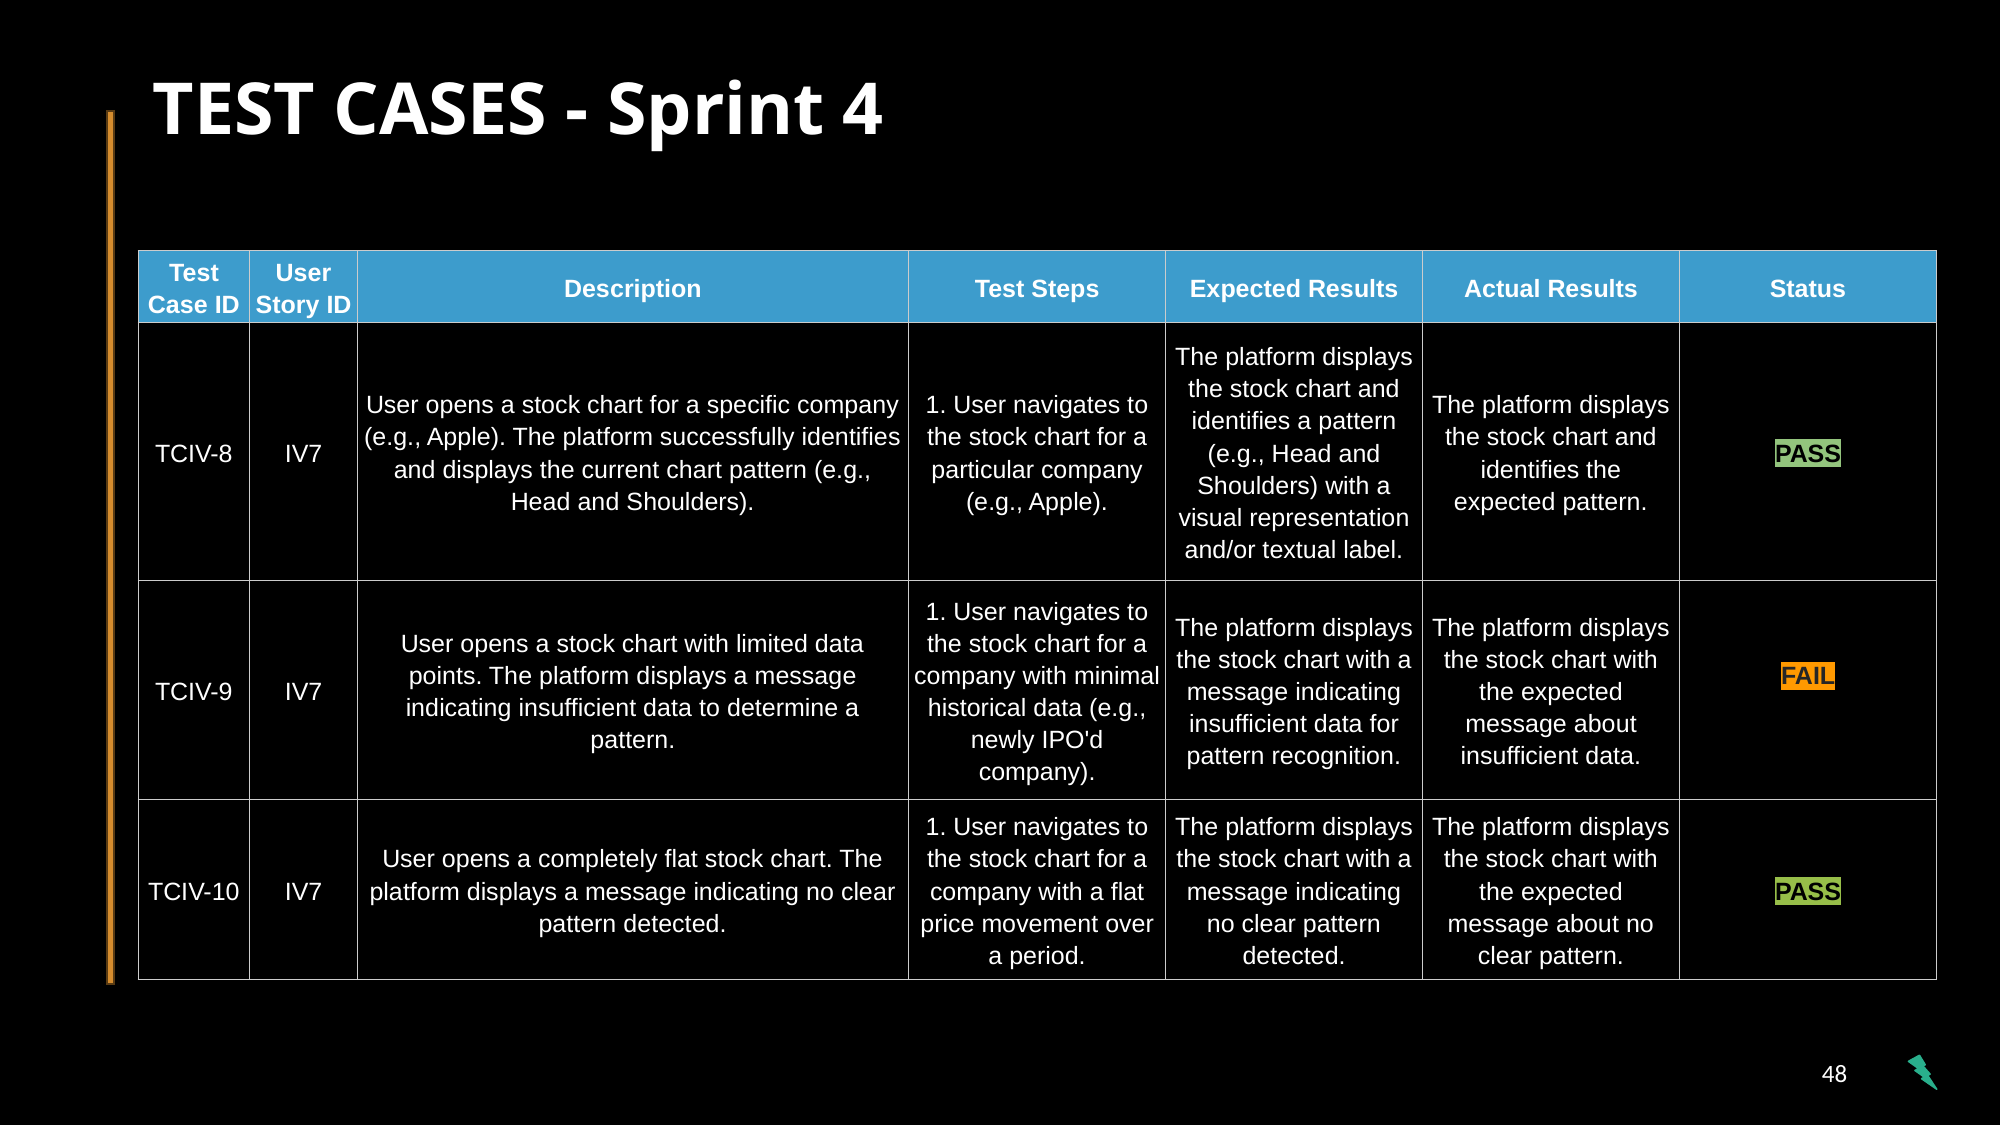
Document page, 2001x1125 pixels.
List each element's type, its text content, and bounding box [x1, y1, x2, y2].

table_cell The platform displays the stock chart with the expected message about insufficient data. [1423, 581, 1679, 799]
table_header Expected Results [1166, 251, 1422, 322]
table_cell User opens a stock chart with limited data points. The platform displays a message indicating insufficient data to determine a pattern. [358, 581, 908, 799]
table_cell The platform displays the stock chart and identifies a pattern (e.g., Head and Shoulders) with a visual representation and/or textual label. [1166, 323, 1422, 580]
table_cell PASS [1680, 800, 1936, 979]
table_cell 1. User navigates to the stock chart for a company with a flat price movement over a period. [909, 800, 1165, 979]
table_cell 1. User navigates to the stock chart for a company with minimal historical data (e.g., newly IPO'd company). [909, 581, 1165, 799]
table_cell The platform displays the stock chart with a message indicating insufficient data for pattern recognition. [1166, 581, 1422, 799]
table_cell TCIV-8 [139, 323, 249, 580]
table_cell TCIV-10 [139, 800, 249, 979]
table_cell The platform displays the stock chart with a message indicating no clear pattern detected. [1166, 800, 1422, 979]
table_cell IV7 [250, 581, 357, 799]
title TEST CASES - Sprint 4 [138, 24, 916, 193]
table_header Status [1680, 251, 1936, 322]
table_cell The platform displays the stock chart and identifies the expected pattern. [1423, 323, 1679, 580]
table_header Test Case ID [139, 251, 249, 322]
table_cell User opens a completely flat stock chart. The platform displays a message indicating no clear pattern detected. [358, 800, 908, 979]
text_box [1908, 1055, 1937, 1090]
table_header Actual Results [1423, 251, 1679, 322]
table_cell IV7 [250, 323, 357, 580]
table_cell FAIL [1680, 581, 1936, 799]
table_cell TCIV-9 [139, 581, 249, 799]
table_header User Story ID [250, 251, 357, 322]
table_cell 1. User navigates to the stock chart for a particular company (e.g., Apple). [909, 323, 1165, 580]
slide_number 48 [1412, 1042, 1863, 1103]
table_cell PASS [1680, 323, 1936, 580]
table_header Description [358, 251, 908, 322]
table_header Test Steps [909, 251, 1165, 322]
table_cell The platform displays the stock chart with the expected message about no clear pattern. [1423, 800, 1679, 979]
text_box [106, 110, 115, 985]
table_cell IV7 [250, 800, 357, 979]
table_cell User opens a stock chart for a specific company (e.g., Apple). The platform successfully identifies and displays the current chart pattern (e.g., Head and Shoulders). [358, 323, 908, 580]
